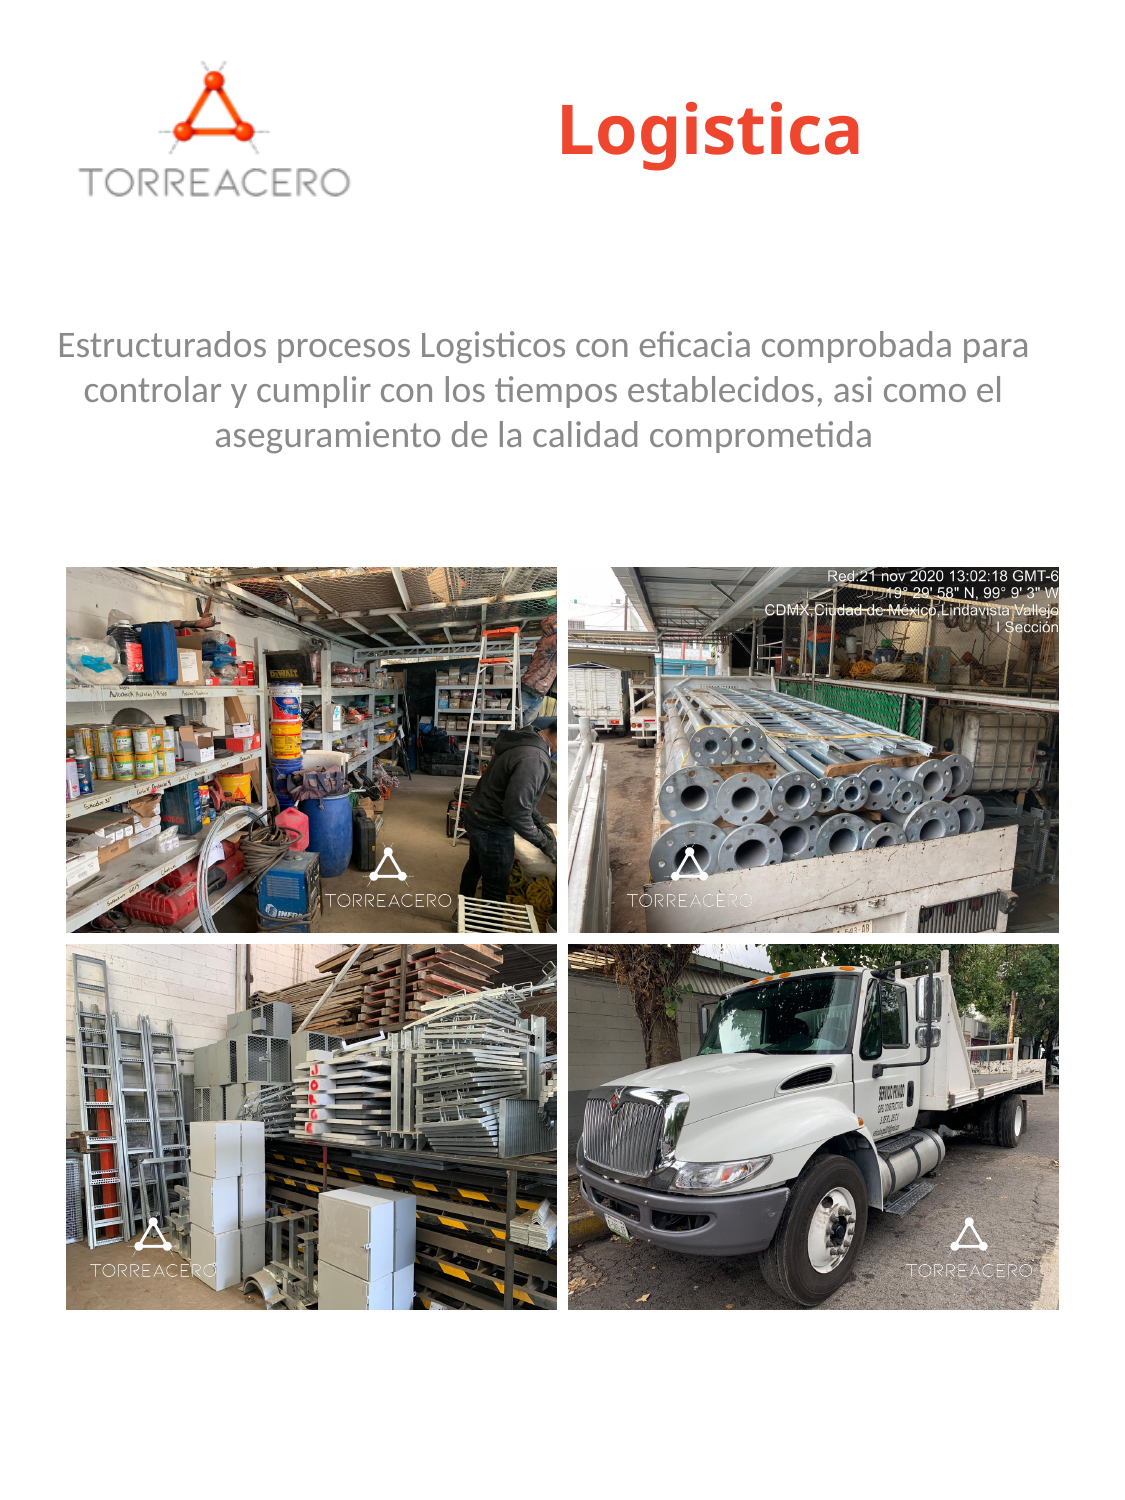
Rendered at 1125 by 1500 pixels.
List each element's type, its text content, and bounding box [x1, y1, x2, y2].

picture [568, 944, 1059, 1310]
text_box Estructurados procesos Logisticos con eficacia comprobada para controlar y cumplir con los tiempos establecidos, asi como el aseguramiento de la calidad comprometida [34, 312, 1054, 553]
picture [66, 567, 557, 933]
picture [568, 567, 1059, 933]
picture [66, 944, 557, 1310]
picture [68, 47, 358, 216]
text_box Logistica [358, 59, 1099, 205]
